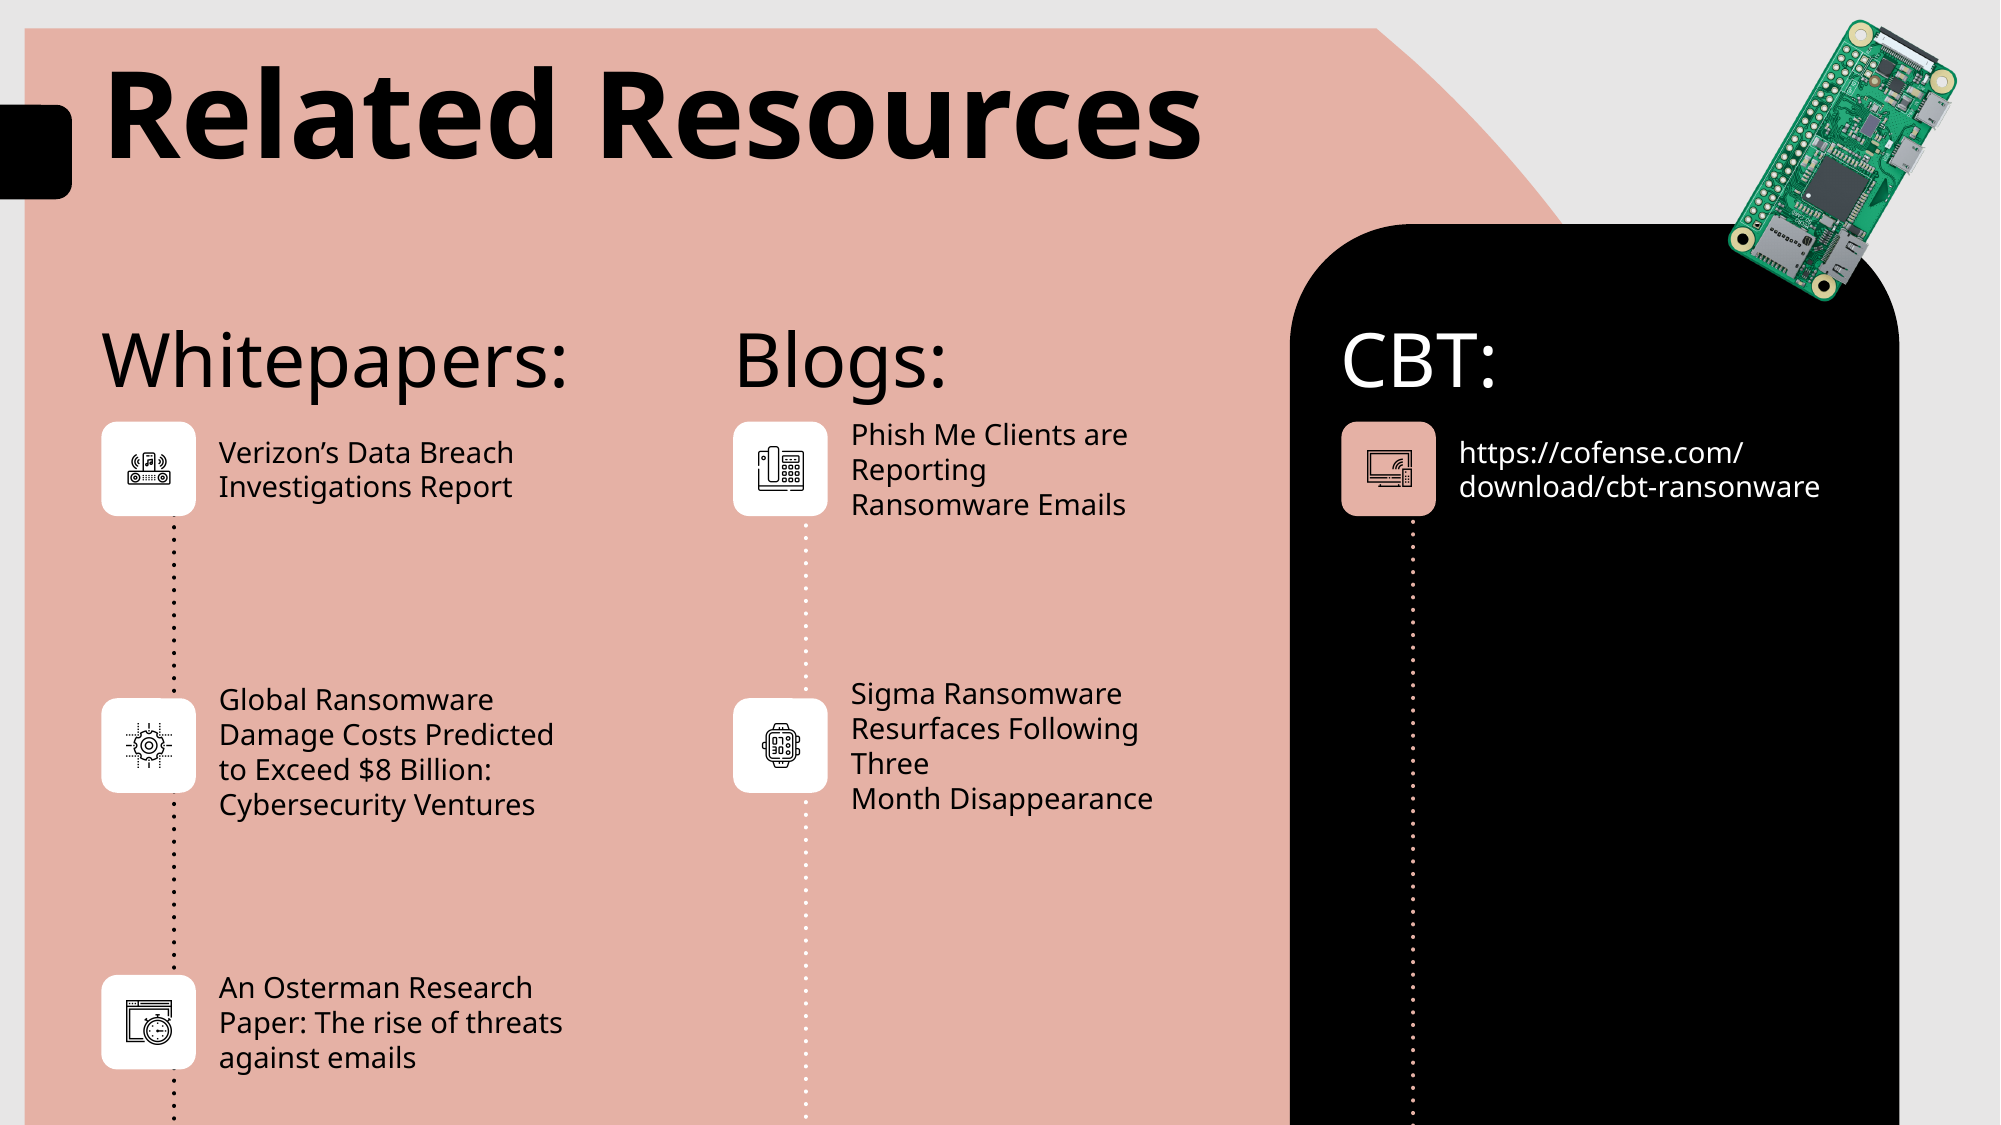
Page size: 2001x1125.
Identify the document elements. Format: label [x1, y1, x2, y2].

text_box [101, 974, 197, 1070]
text_box [101, 698, 197, 793]
text_box [0, 28, 1900, 1125]
text_box [732, 698, 828, 793]
text_box [1341, 421, 1437, 517]
text_box [101, 421, 197, 517]
picture [1684, 0, 2001, 374]
text_box [732, 421, 828, 517]
